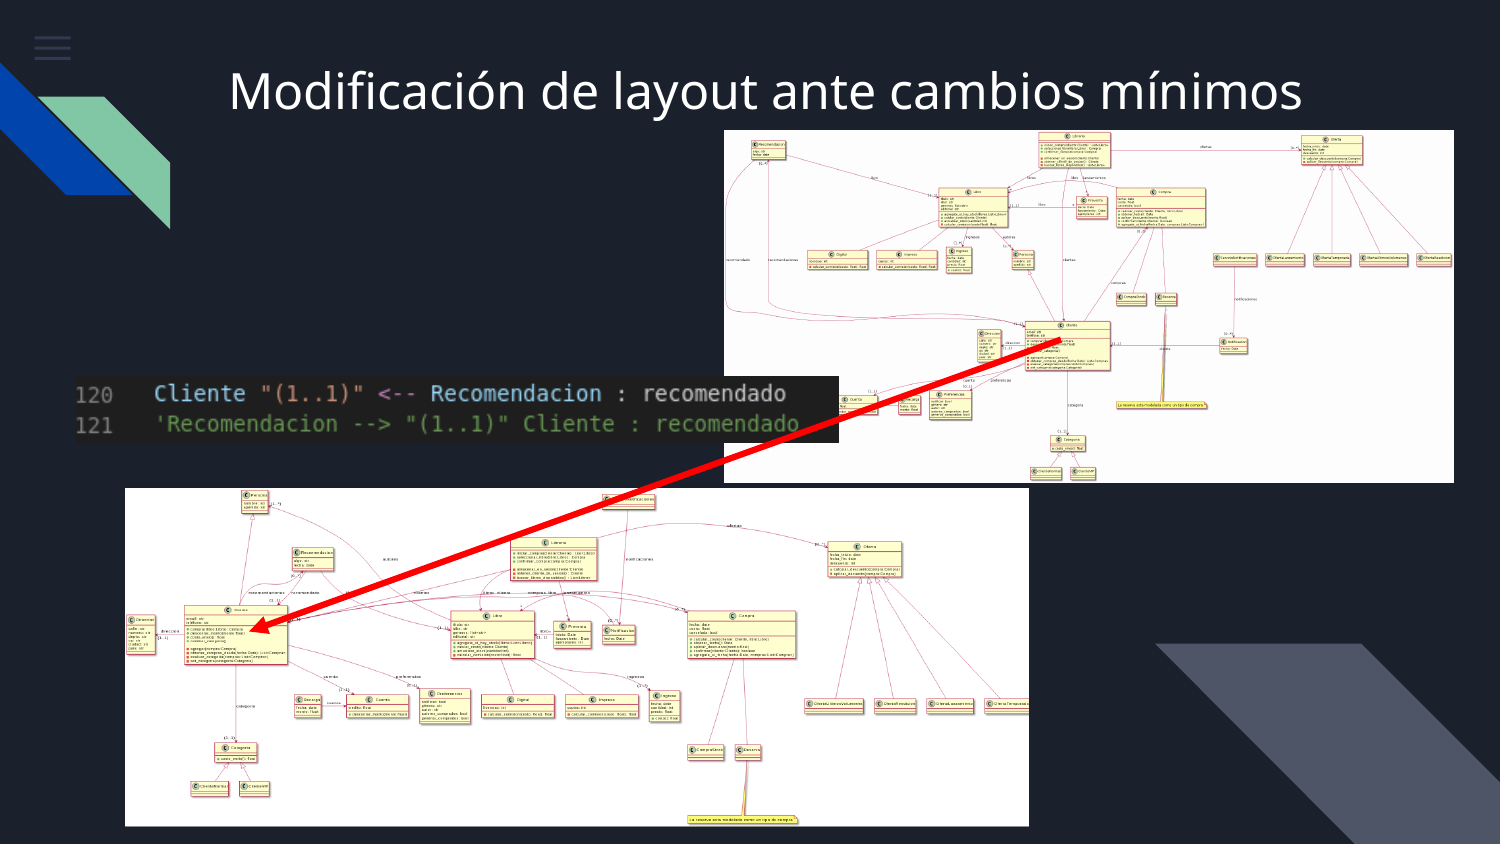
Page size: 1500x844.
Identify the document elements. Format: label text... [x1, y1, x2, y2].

picture [724, 130, 1454, 483]
text_box [1154, 643, 1500, 844]
title Modificación de layout ante cambios mínimos [213, 44, 1407, 141]
picture [75, 376, 248, 443]
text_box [248, 339, 1062, 632]
picture [124, 487, 1029, 828]
